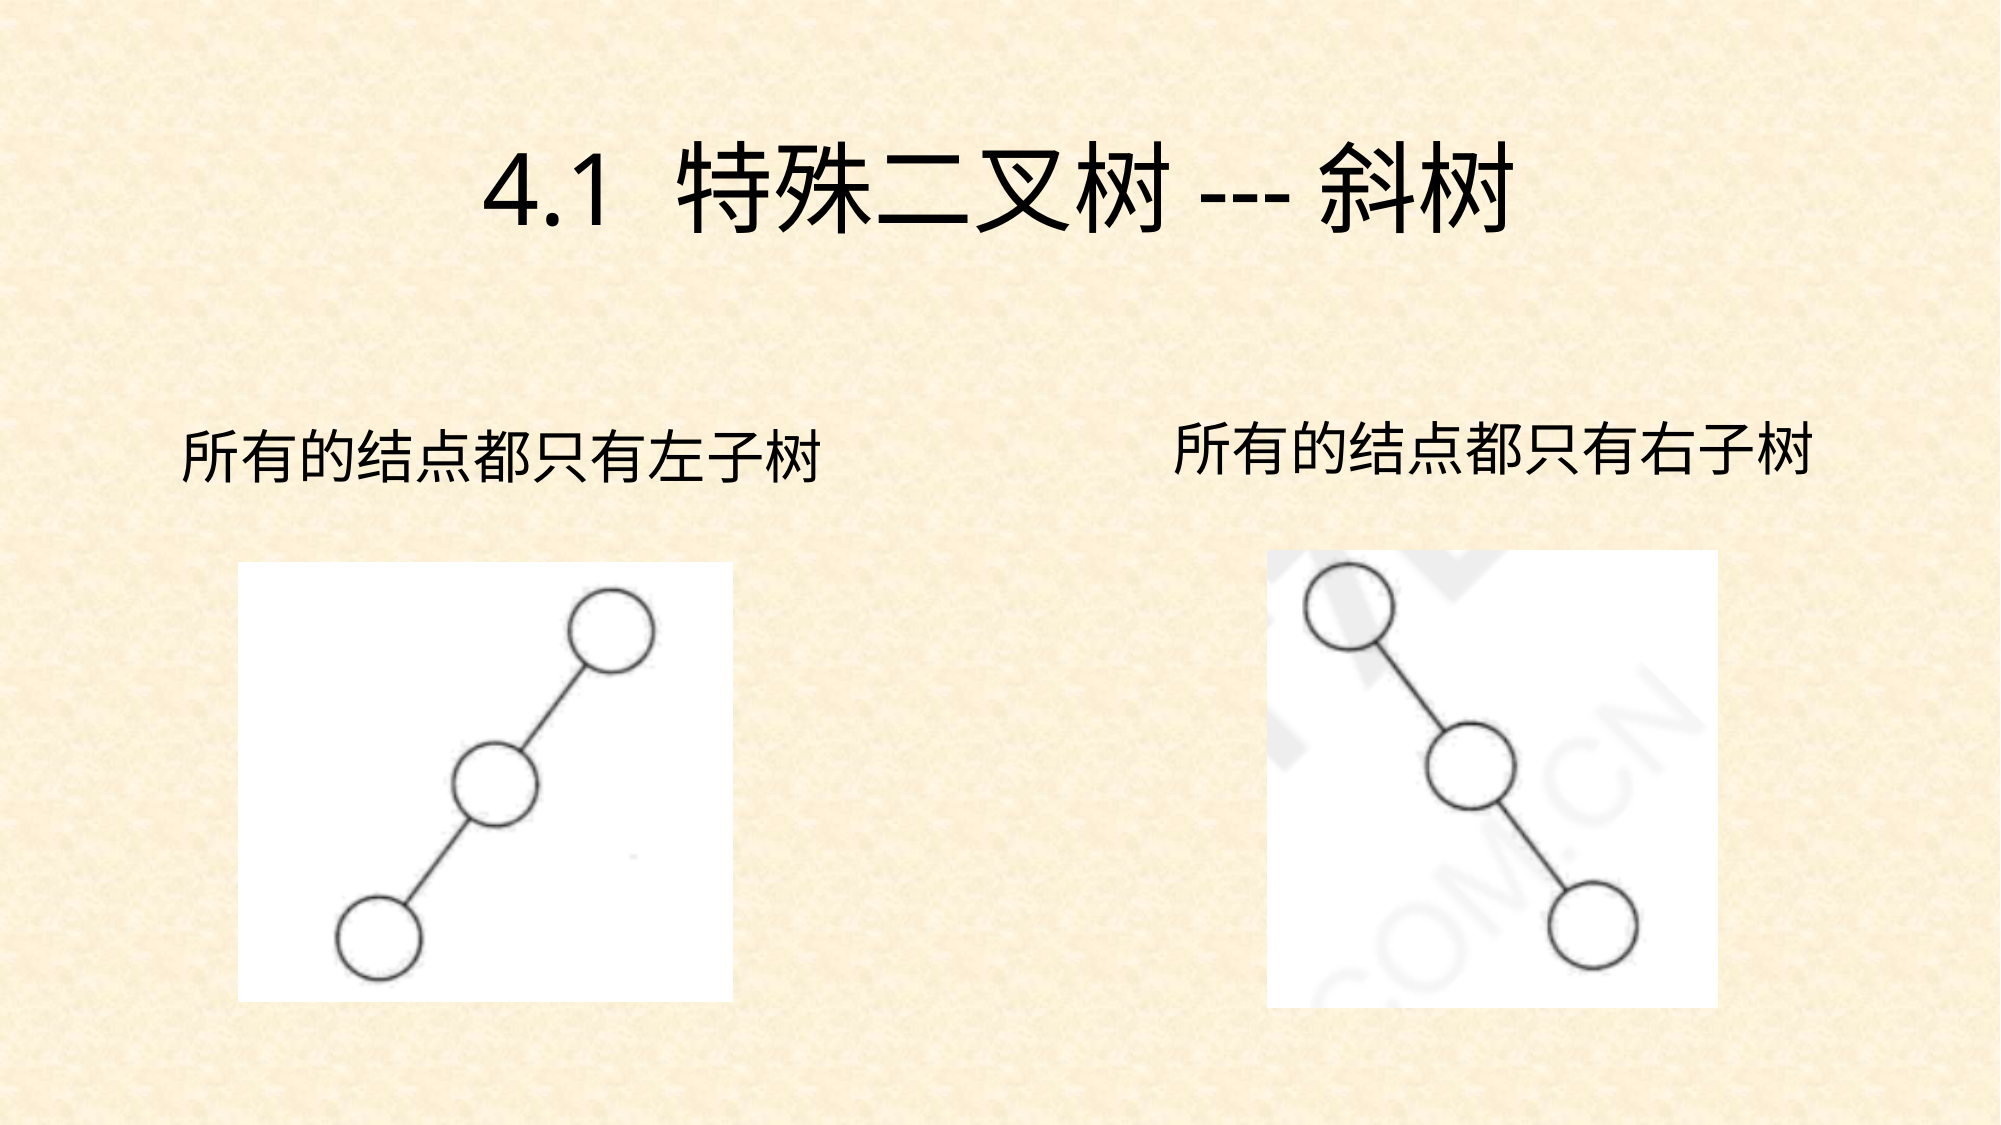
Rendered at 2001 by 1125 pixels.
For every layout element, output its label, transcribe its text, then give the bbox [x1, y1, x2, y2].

text_box 所有的结点都只有左子树 [167, 412, 897, 848]
picture [0, 0, 2001, 1125]
text_box 4.1 特殊二叉树---斜树 [336, 117, 1663, 253]
text_box 所有的结点都只有右子树 [1159, 334, 1855, 489]
